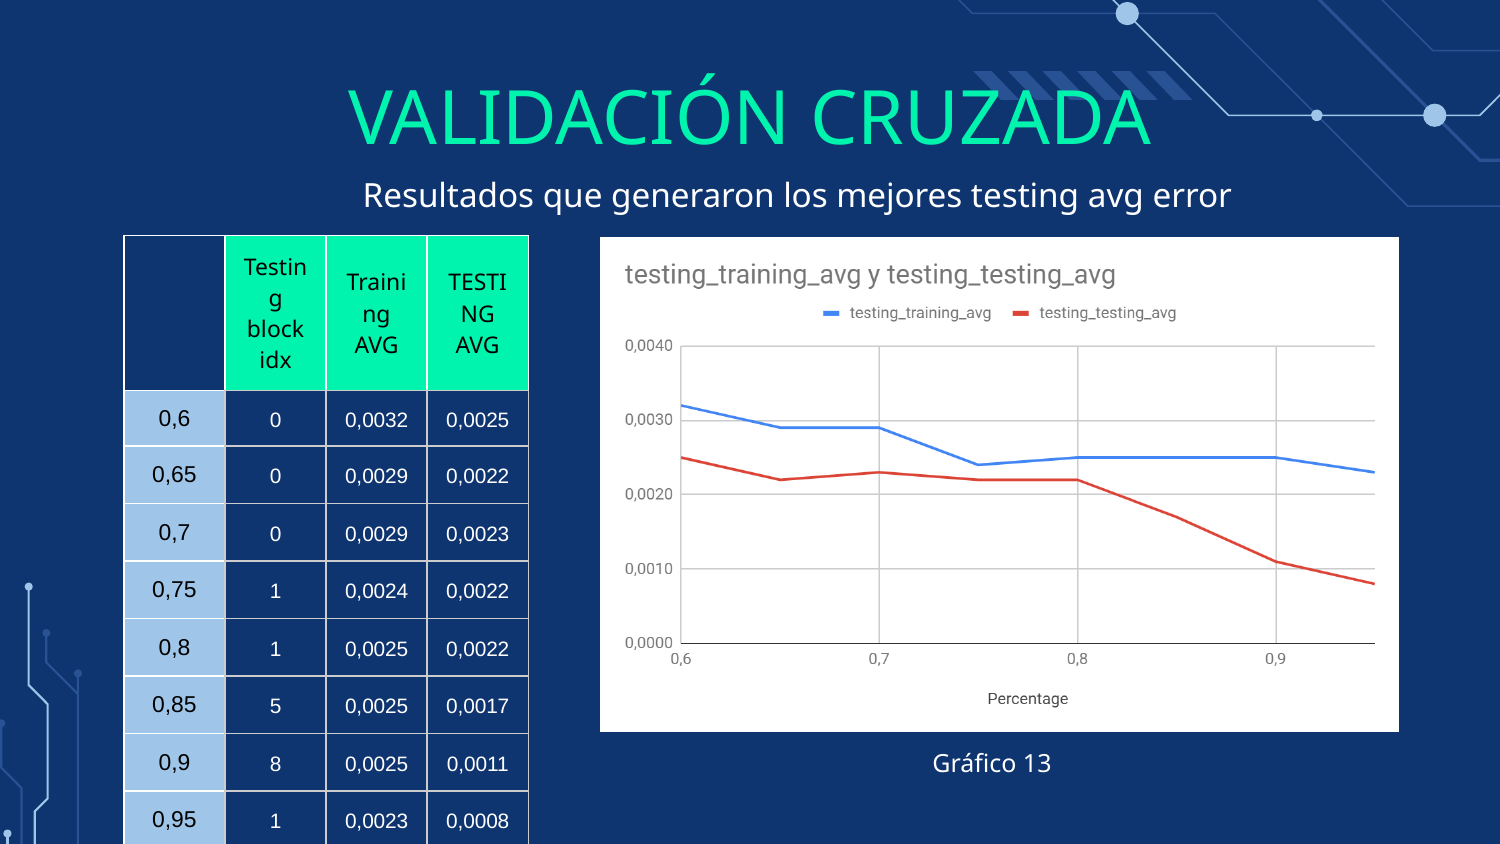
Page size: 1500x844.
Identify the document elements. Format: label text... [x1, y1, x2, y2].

table_cell 0,0025 [327, 734, 426, 790]
table_cell 0,0025 [428, 391, 528, 445]
table_cell 0,0025 [327, 677, 426, 733]
text_box Gráfico 13 [674, 740, 1311, 800]
table_cell 5 [226, 677, 325, 733]
table_cell 0,0017 [428, 677, 528, 733]
table_header [125, 236, 224, 390]
table_cell 0 [226, 447, 325, 503]
table_cell 0,85 [125, 677, 224, 733]
table_cell 0,8 [125, 619, 224, 675]
table_cell 0,0032 [327, 391, 426, 445]
table_cell 0,7 [125, 504, 224, 560]
table_header Training AVG [327, 236, 426, 390]
table_cell 0,65 [125, 447, 224, 503]
table_header Testing block idx [226, 236, 325, 390]
table_cell 0,0022 [428, 619, 528, 675]
table_cell 0,0023 [327, 792, 426, 844]
table_cell 0,9 [125, 734, 224, 790]
table_cell 0 [226, 504, 325, 560]
table_cell 0,0029 [327, 447, 426, 503]
table_cell 0,95 [125, 792, 224, 844]
table_cell 8 [226, 734, 325, 790]
table_cell 0,0022 [428, 562, 528, 618]
table_cell 1 [226, 562, 325, 618]
picture [600, 237, 1400, 732]
table_cell 0,6 [125, 391, 224, 445]
table_cell 0,0023 [428, 504, 528, 560]
table_cell 0 [226, 391, 325, 445]
table_header TESTING AVG [428, 284, 528, 390]
table_cell 0,0024 [327, 562, 426, 618]
table_cell 0,0029 [327, 504, 426, 560]
table_cell 1 [226, 619, 325, 675]
table_cell 0,75 [125, 562, 224, 618]
table_cell 0,0022 [428, 447, 528, 503]
title VALIDACIÓN CRUZADA [118, 69, 1382, 150]
table_cell 0,0025 [327, 619, 426, 675]
table_cell 0,0011 [428, 734, 528, 790]
subtitle Resultados que generaron los mejores testing avg error [362, 168, 1254, 284]
table_cell 0,0008 [428, 792, 528, 844]
table_cell 1 [226, 792, 325, 844]
